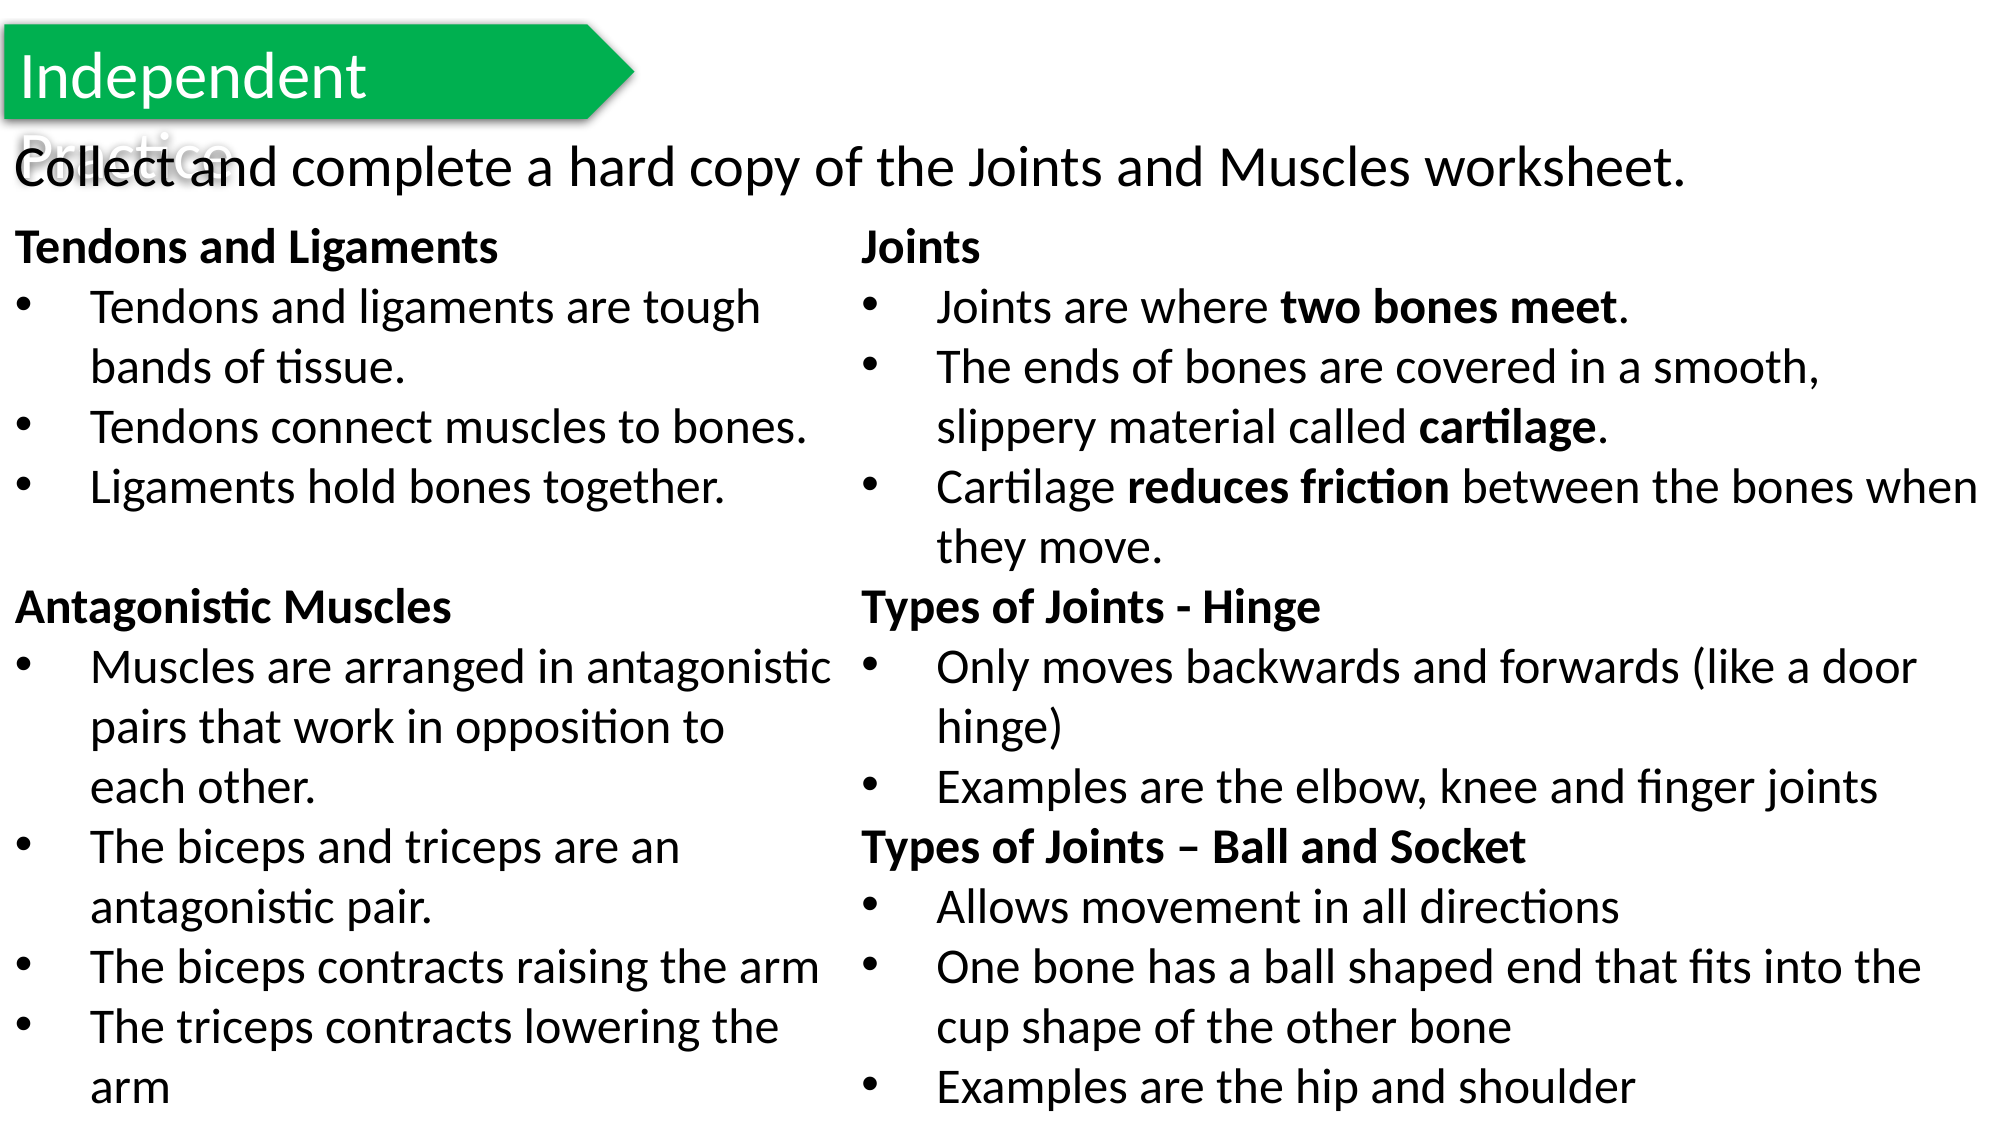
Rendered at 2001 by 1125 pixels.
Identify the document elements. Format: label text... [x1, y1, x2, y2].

text_box Joints Joints are where two bones meet. The ends of bones are covered in a smooth, slippery material called cartilage. Cartilage reduces friction between the bones when they move. Types of Joints - Hinge Only moves backwards and forwards (like a door hinge) Examples are the elbow, knee and finger joints Types of Joints – Ball and Socket Allows movement in all directions One bone has a ball shaped end that fits into the cup shape of the other bone Examples are the hip and shoulder [846, 205, 2000, 1125]
text_box Tendons and Ligaments Tendons and ligaments are tough bands of tissue. Tendons connect muscles to bones. Ligaments hold bones together. Antagonistic Muscles Muscles are arranged in antagonistic pairs that work in opposition to each other. The biceps and triceps are an antagonistic pair. The biceps contracts raising the arm The triceps contracts lowering the arm [0, 205, 846, 1121]
text_box Collect and complete a hard copy of the Joints and Muscles worksheet. [0, 120, 1977, 205]
text_box Independent Practice [4, 24, 635, 119]
